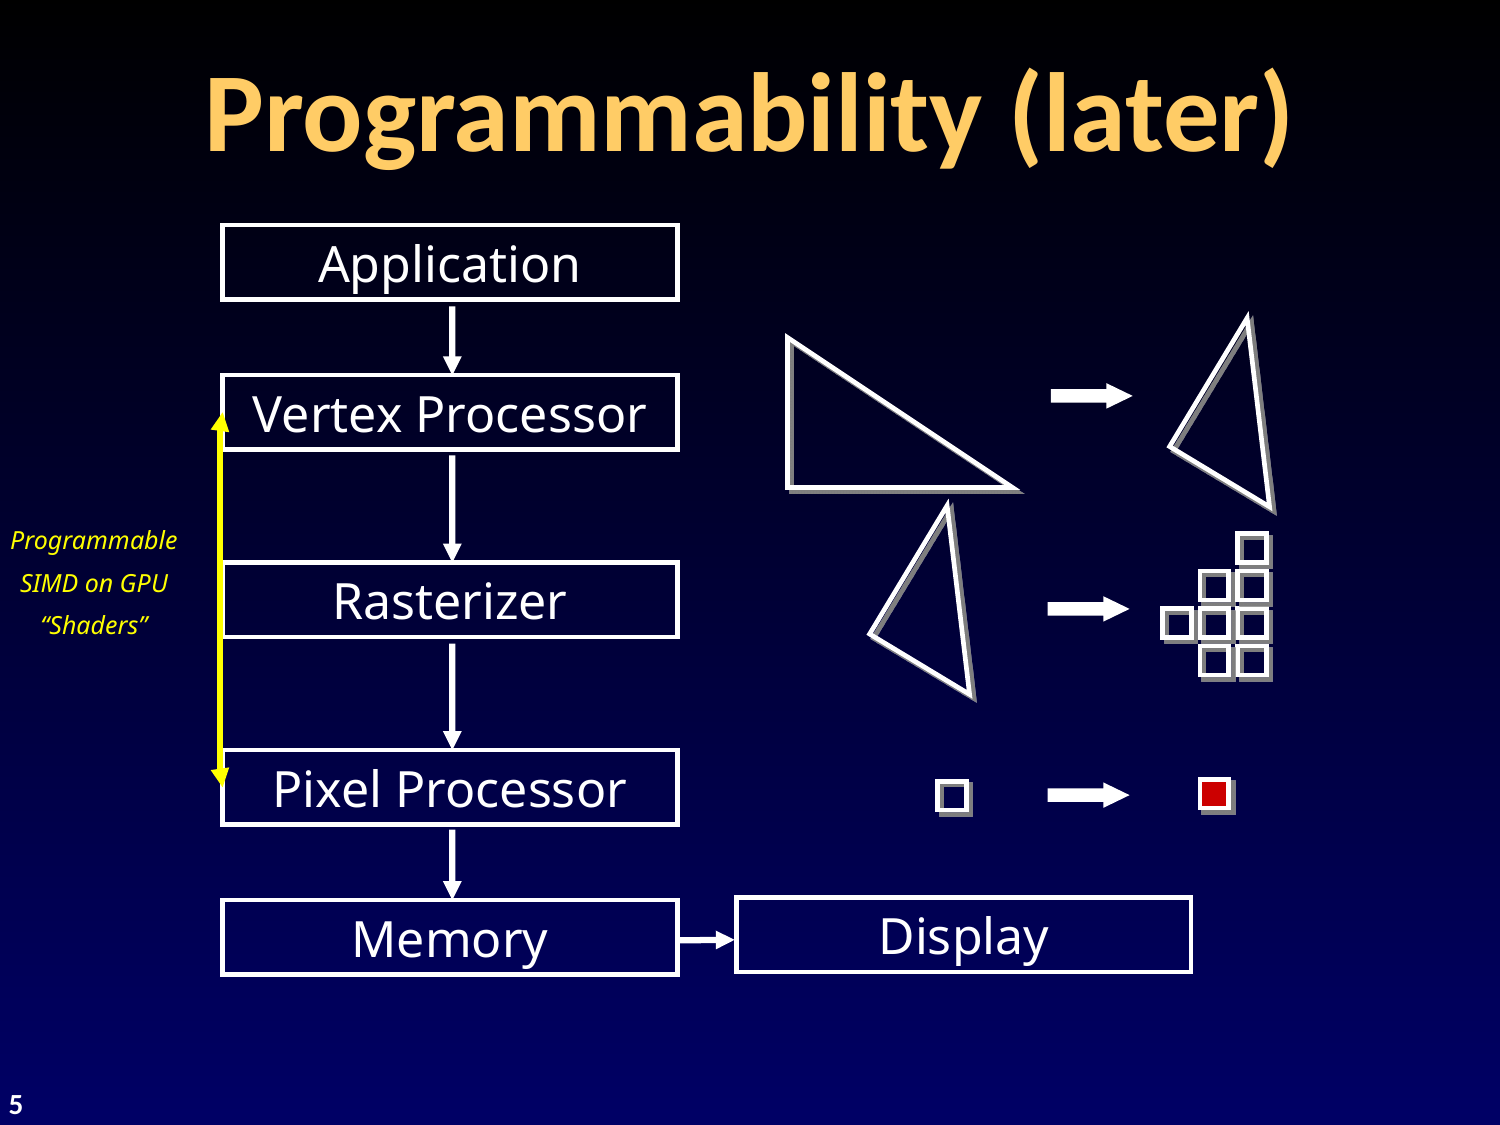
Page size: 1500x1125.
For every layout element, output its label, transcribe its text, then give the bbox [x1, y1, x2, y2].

text_box [446, 829, 459, 901]
text_box Memory [222, 899, 678, 975]
text_box Rasterizer [226, 562, 678, 638]
text_box [446, 455, 459, 563]
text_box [899, 524, 1267, 675]
text_box Programmable SIMD on GPU “Shaders” [0, 517, 207, 647]
text_box [446, 643, 459, 751]
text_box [787, 337, 1317, 488]
title Programmability (later) [24, 24, 1475, 188]
text_box Display [736, 897, 1192, 973]
text_box [676, 933, 735, 947]
text_box [446, 306, 459, 376]
text_box Application [222, 224, 678, 300]
text_box Vertex Processor [222, 374, 678, 450]
slide_number 5 [0, 1078, 93, 1125]
text_box Pixel Processor [222, 749, 678, 825]
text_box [937, 779, 1229, 811]
